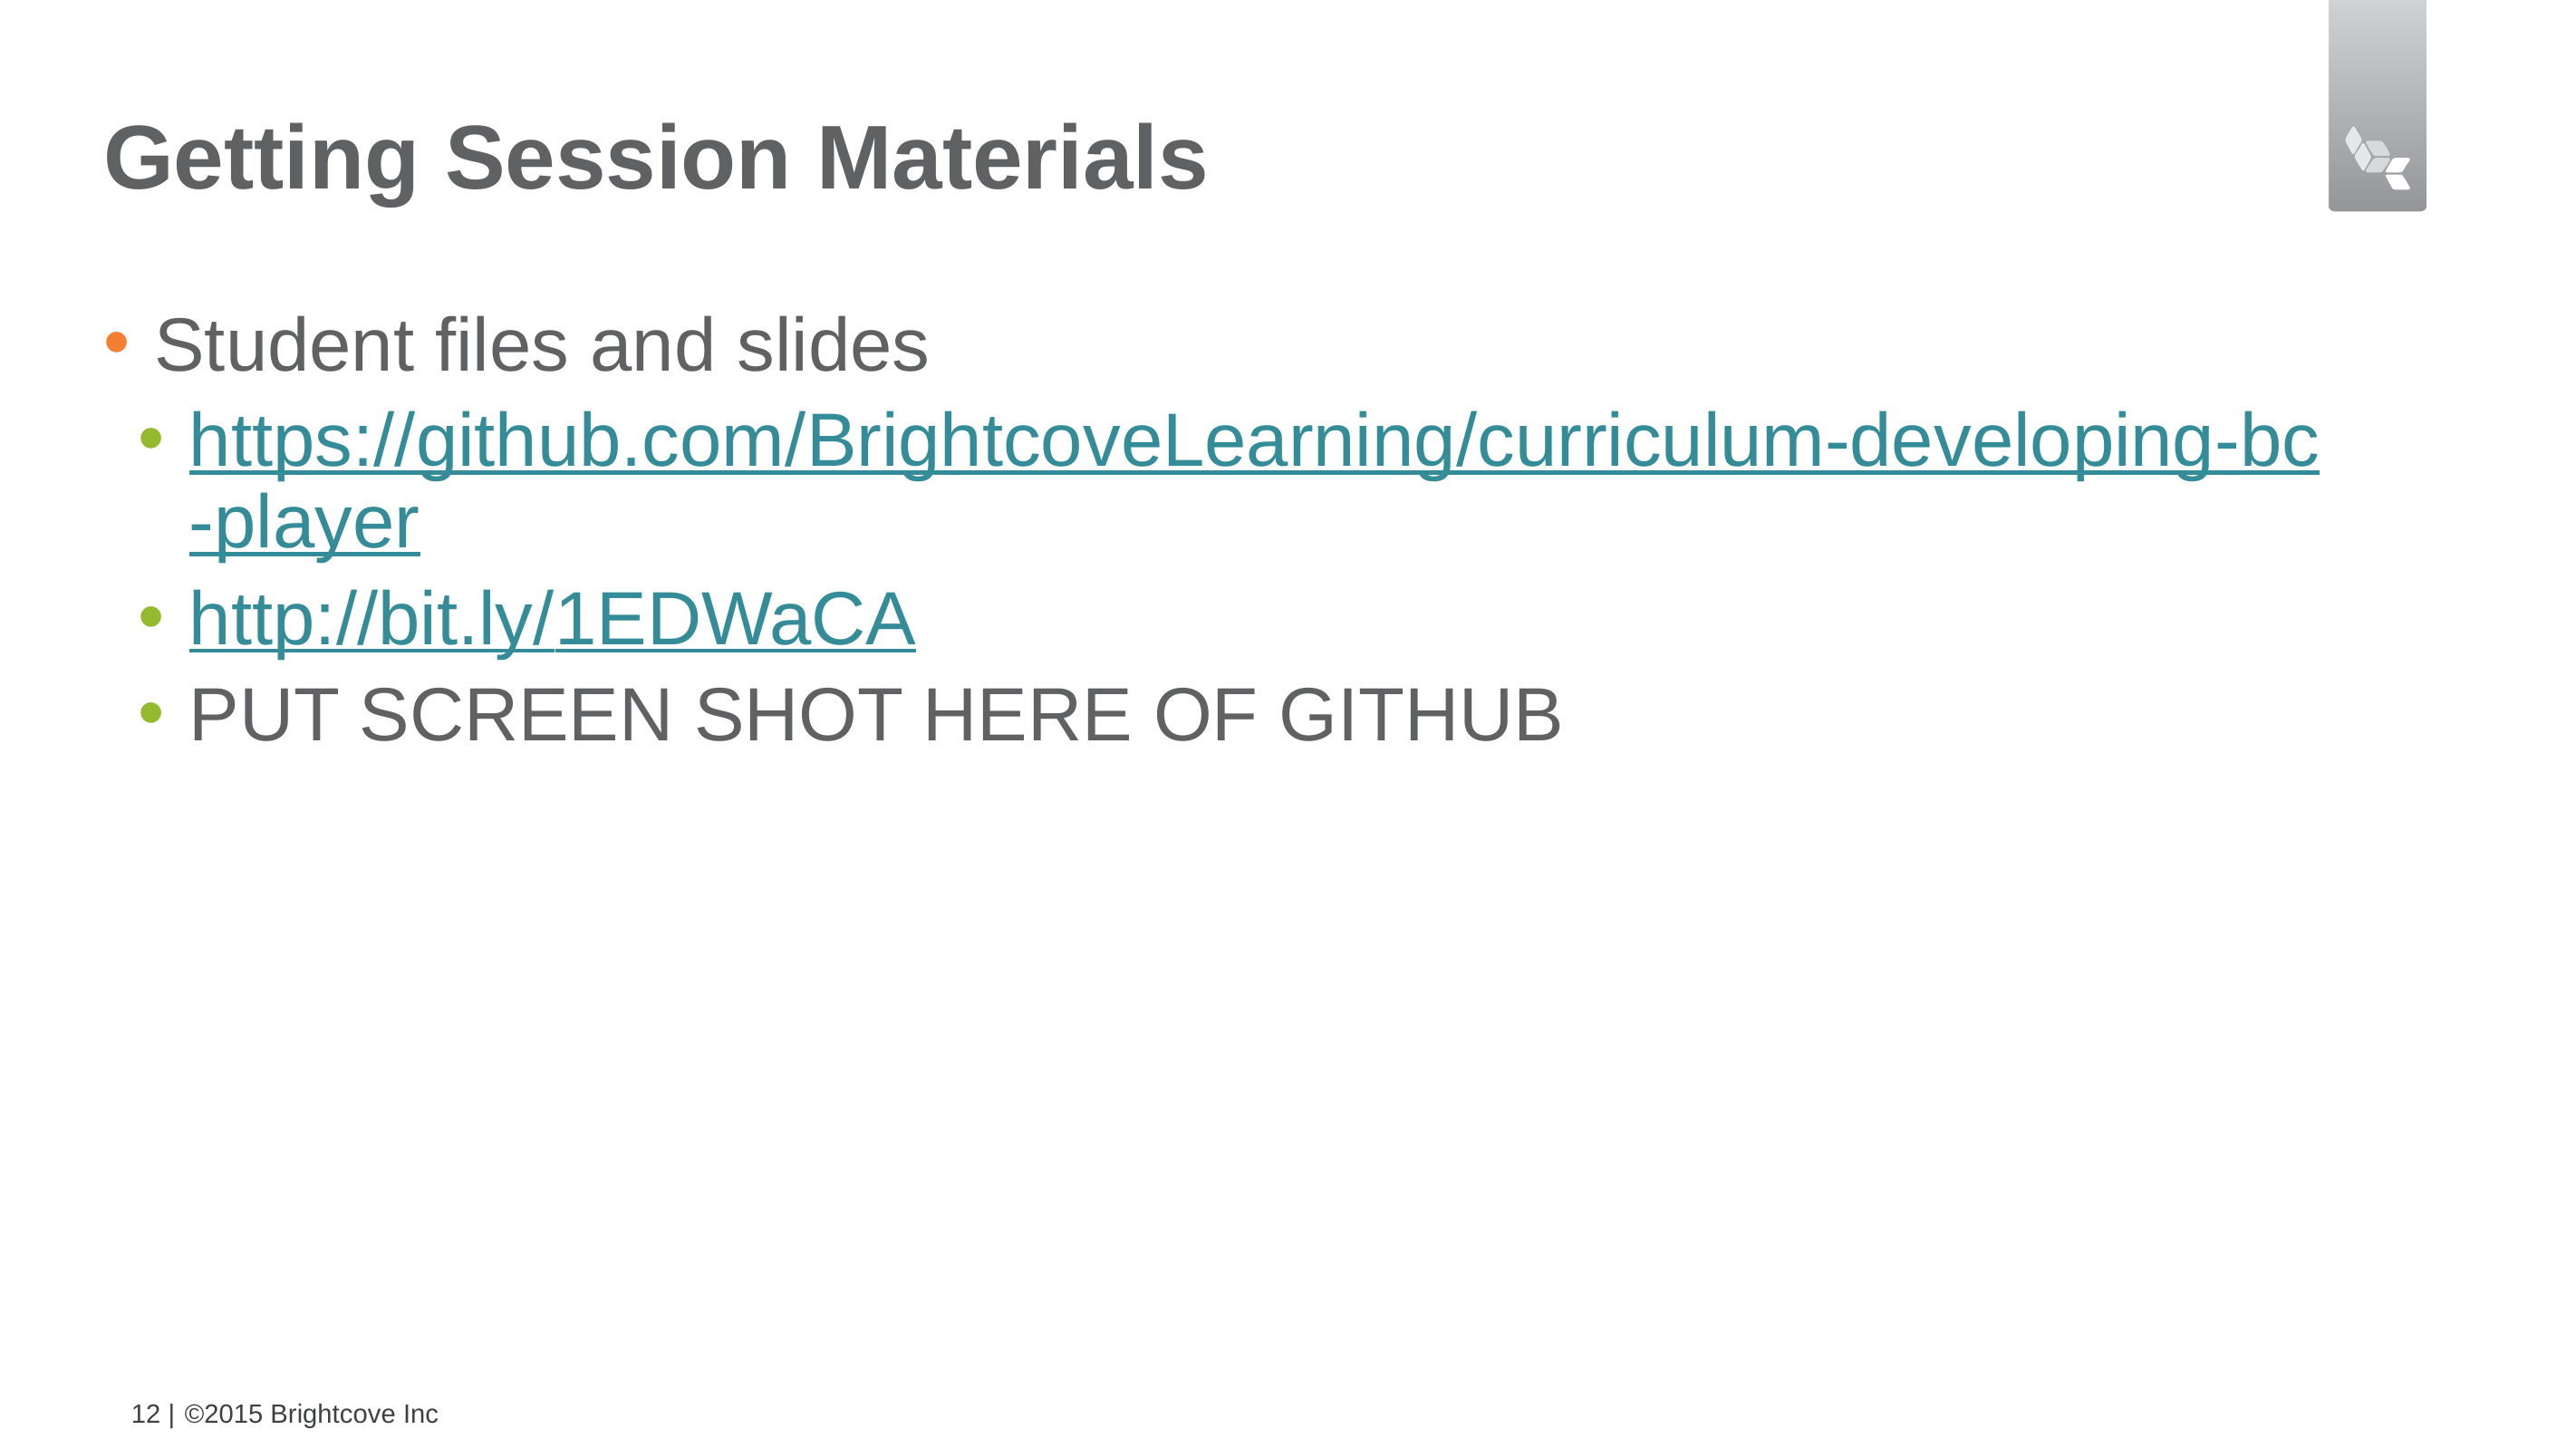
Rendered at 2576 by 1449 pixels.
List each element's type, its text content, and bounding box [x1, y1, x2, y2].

title Getting Session Materials [80, 44, 2270, 260]
footer ©2015 Brightcove Inc [189, 1374, 988, 1449]
list Student files and slides https://github.com/BrightcoveLearning/curriculum-developing-bc-player http://bit.ly/1EDWaCA PUT SCREEN SHOT HERE OF GITHUB [80, 284, 2441, 1302]
slide_number 12 | [88, 1374, 189, 1449]
